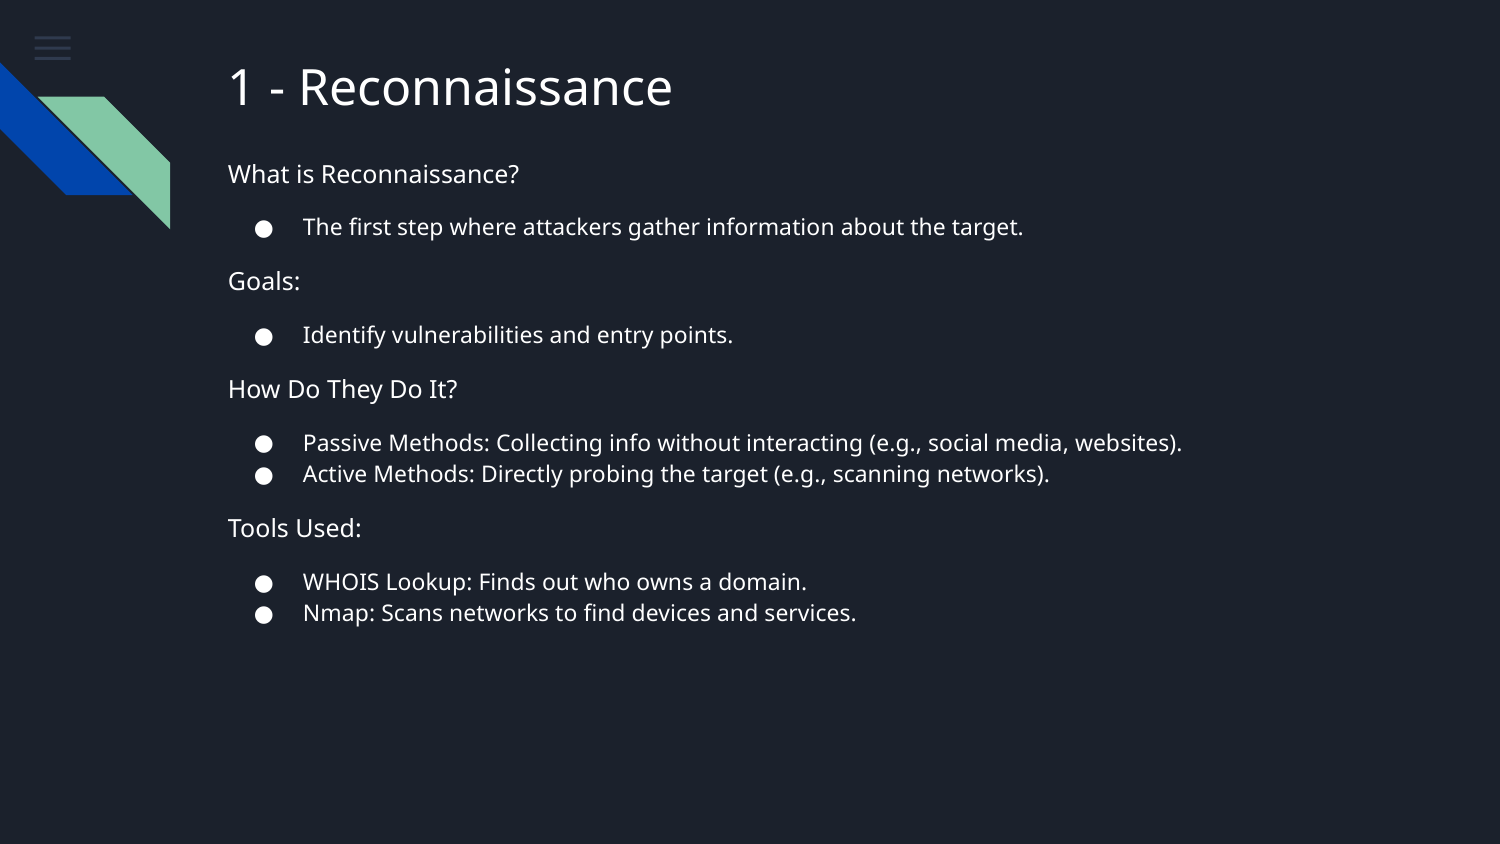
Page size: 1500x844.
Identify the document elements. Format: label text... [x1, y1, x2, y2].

title 1 - Reconnaissance [212, 40, 1368, 138]
list What is Reconnaissance? The first step where attackers gather information about the target. Goals: Identify vulnerabilities and entry points. How Do They Do It? Passive Methods: Collecting info without interacting (e.g., social media, websites). Active Methods: Directly probing the target (e.g., scanning networks). Tools Used: WHOIS Lookup: Finds out who owns a domain. Nmap: Scans networks to find devices and services. [212, 138, 1384, 740]
